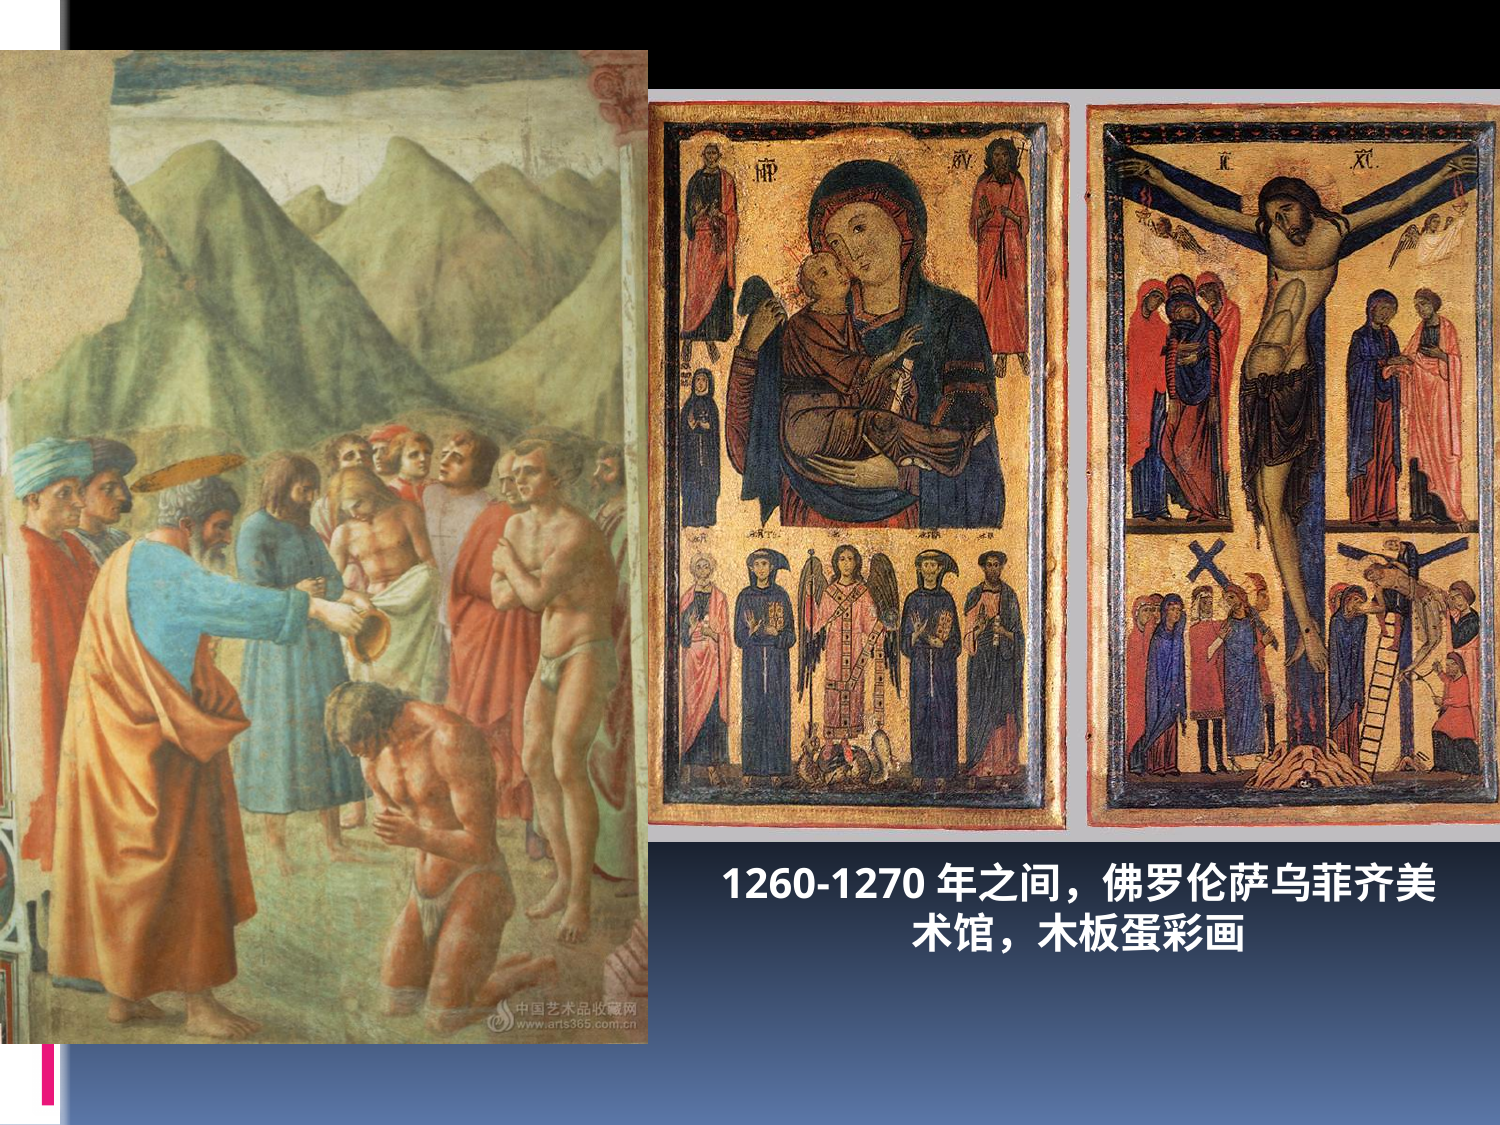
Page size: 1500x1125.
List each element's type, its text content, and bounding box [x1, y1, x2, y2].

picture [657, 89, 1500, 842]
text_box 1260-1270年之间，佛罗伦萨乌菲齐美术馆，木板蛋彩画 [689, 851, 1469, 964]
picture [0, 50, 648, 1044]
